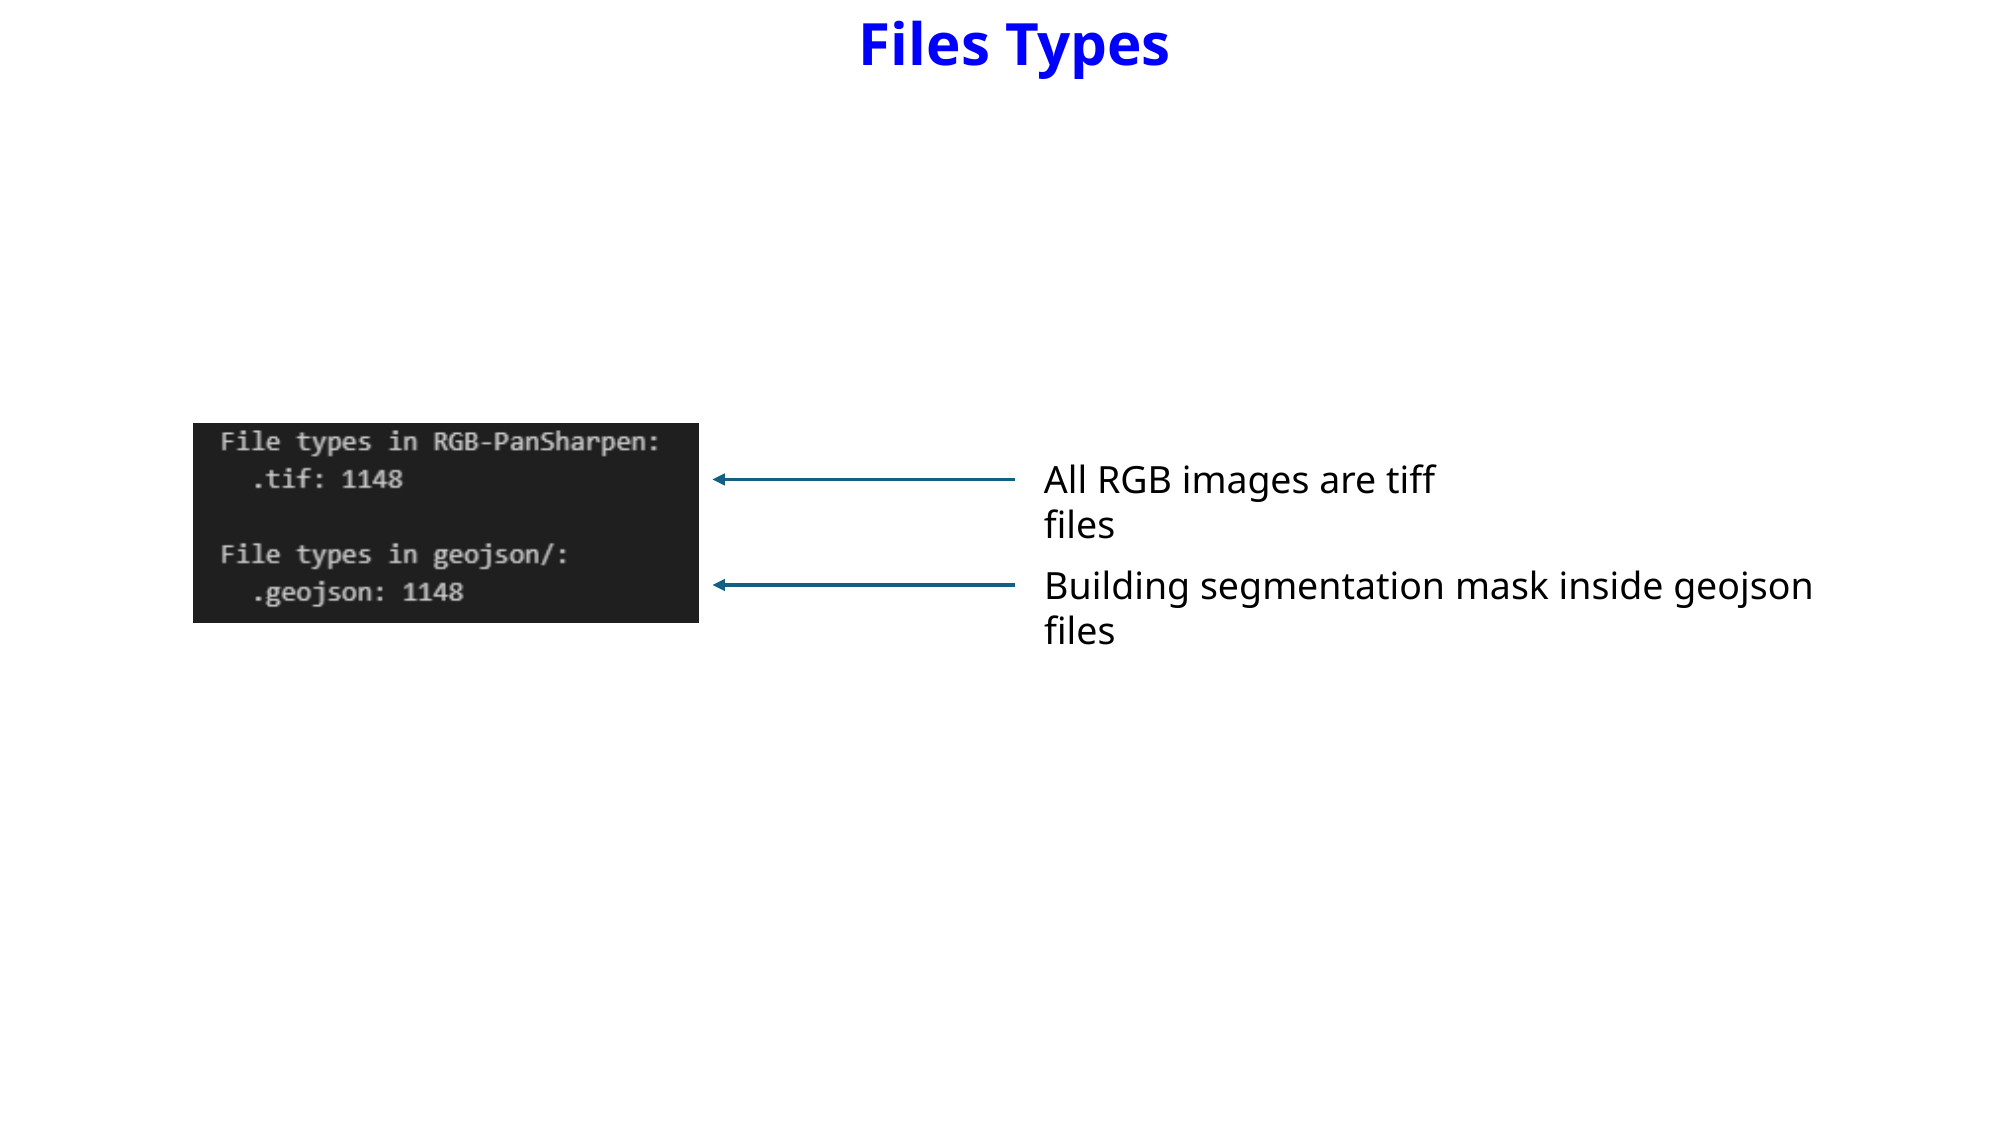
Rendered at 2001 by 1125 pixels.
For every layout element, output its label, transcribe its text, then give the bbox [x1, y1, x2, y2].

text_box Building segmentation mask inside geojson files [1029, 554, 1907, 660]
text_box All RGB images are tiff files [1029, 449, 1505, 554]
text_box Files Types [15, 0, 2000, 85]
picture [193, 423, 699, 623]
